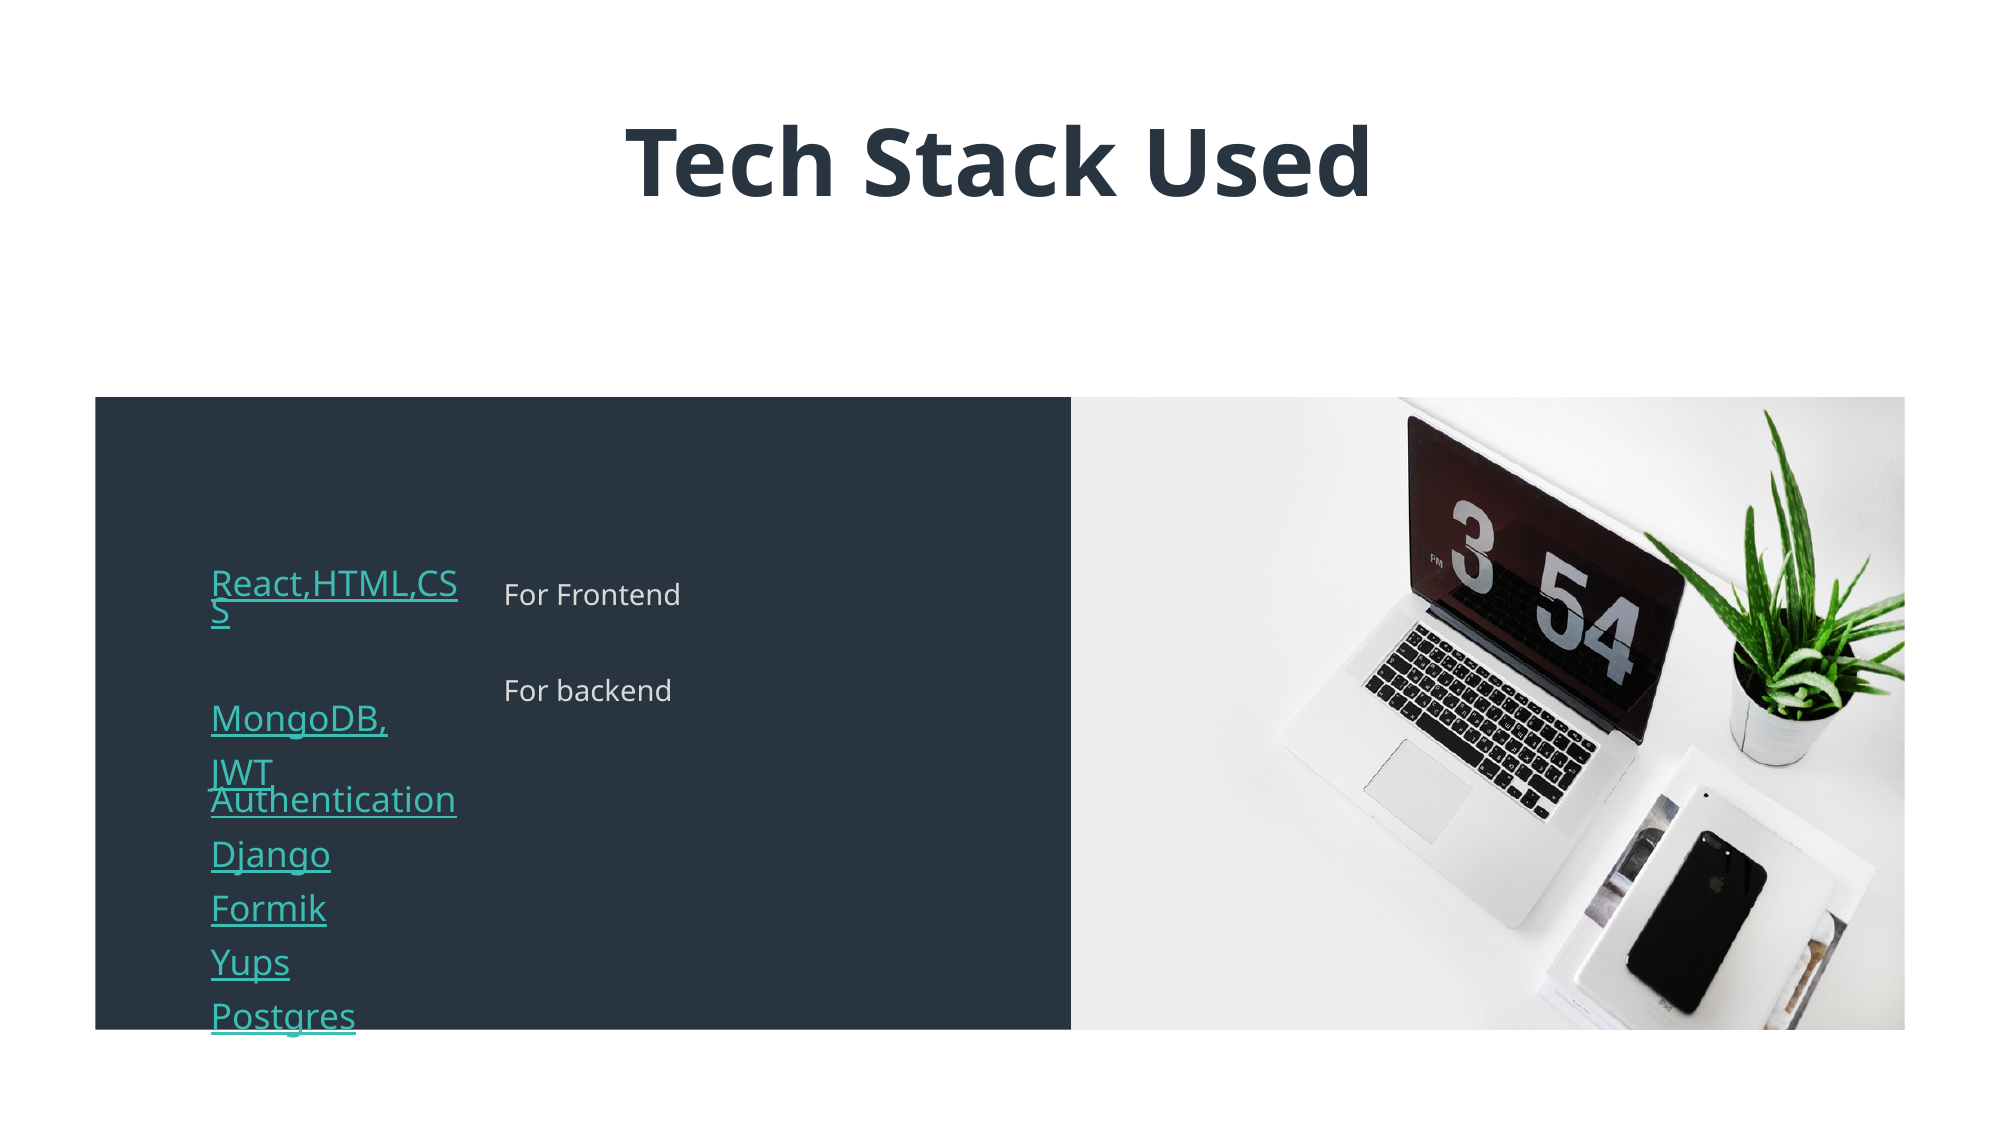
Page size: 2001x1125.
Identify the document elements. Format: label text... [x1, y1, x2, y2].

text_box Tech Stack Used [393, 95, 1607, 223]
text_box [94, 396, 1072, 1031]
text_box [195, 555, 964, 1125]
picture [1070, 396, 1905, 1030]
